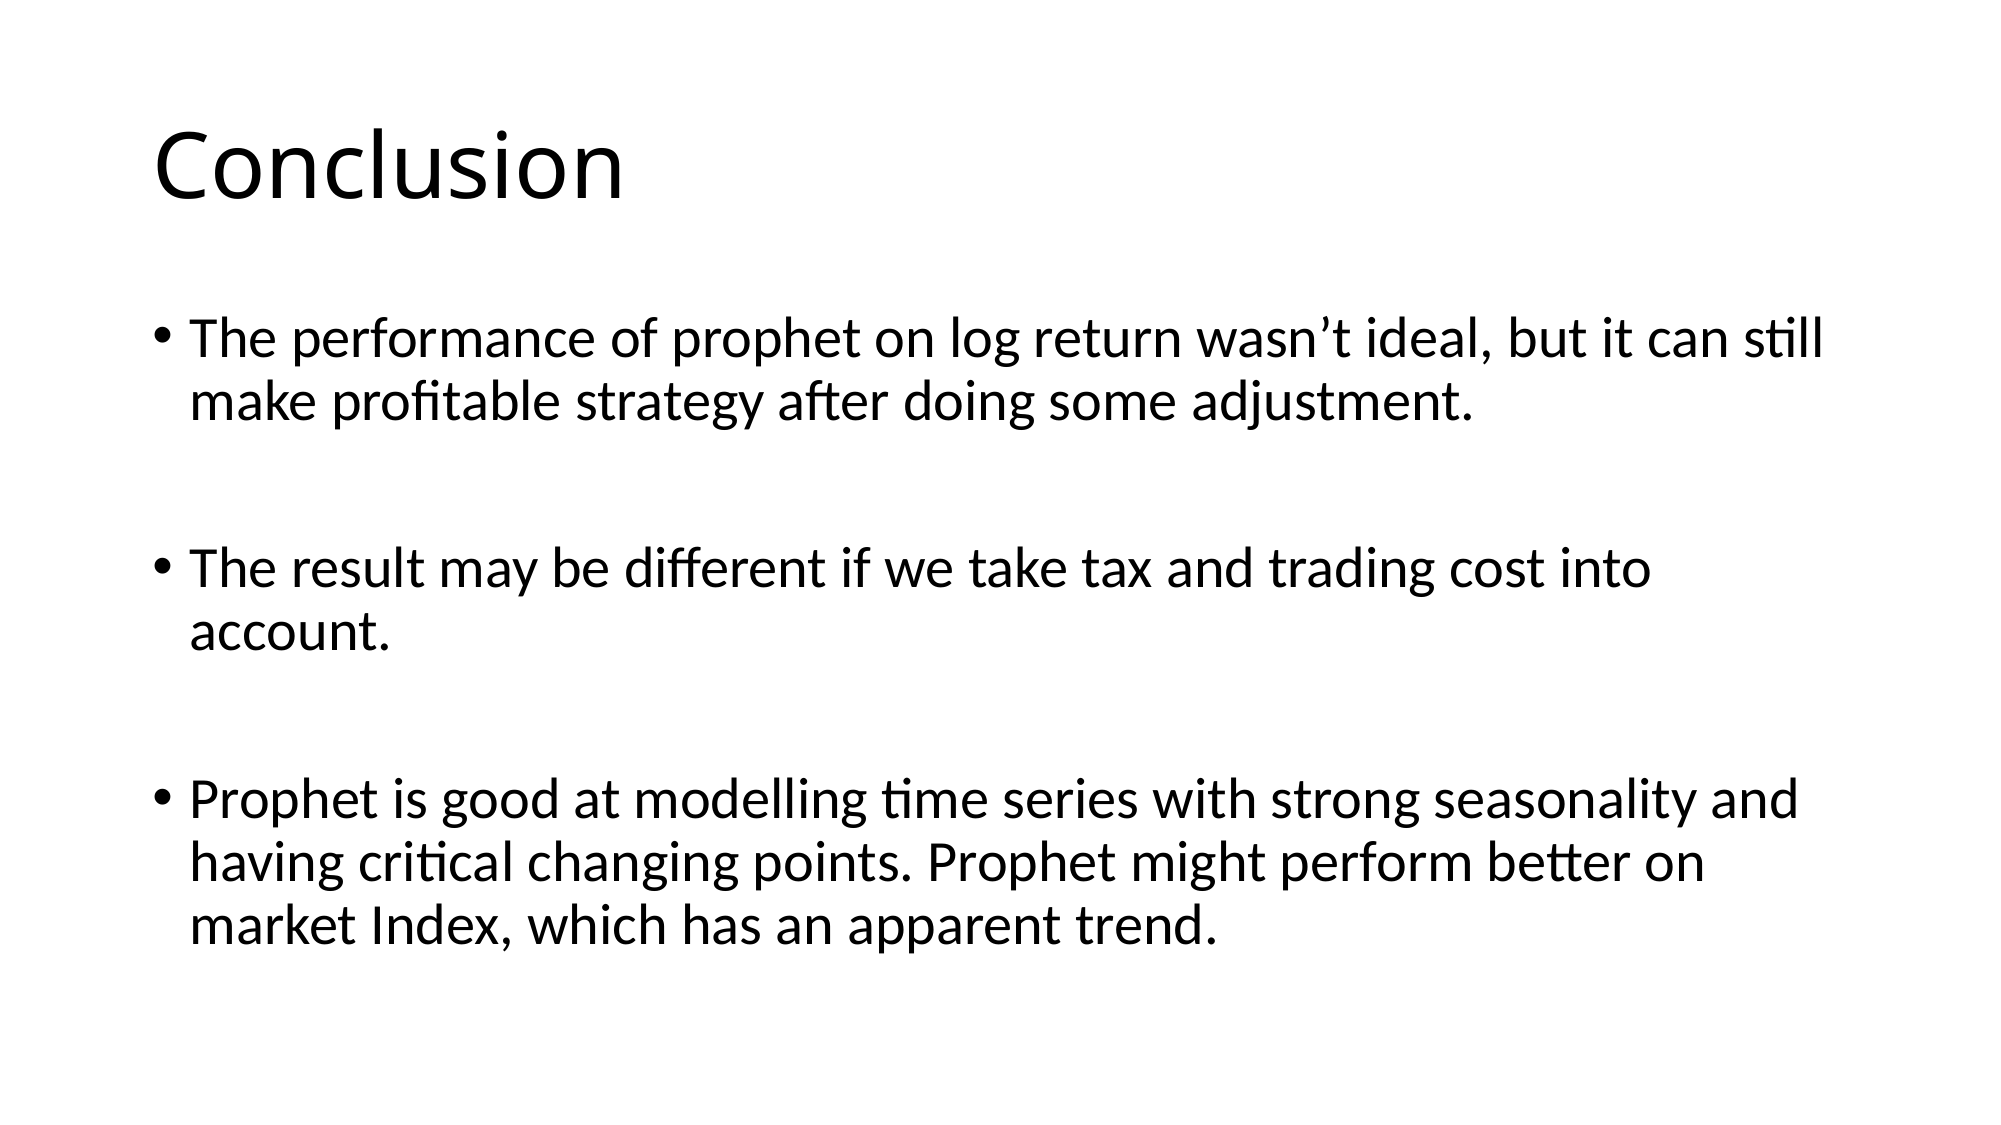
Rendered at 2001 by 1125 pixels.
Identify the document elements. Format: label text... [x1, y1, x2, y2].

list The performance of prophet on log return wasn’t ideal, but it can still make profitable strategy after doing some adjustment. The result may be different if we take tax and trading cost into account. Prophet is good at modelling time series with strong seasonality and having critical changing points. Prophet might perform better on market Index, which has an apparent trend. [137, 299, 1863, 1014]
title Conclusion [137, 59, 1863, 278]
